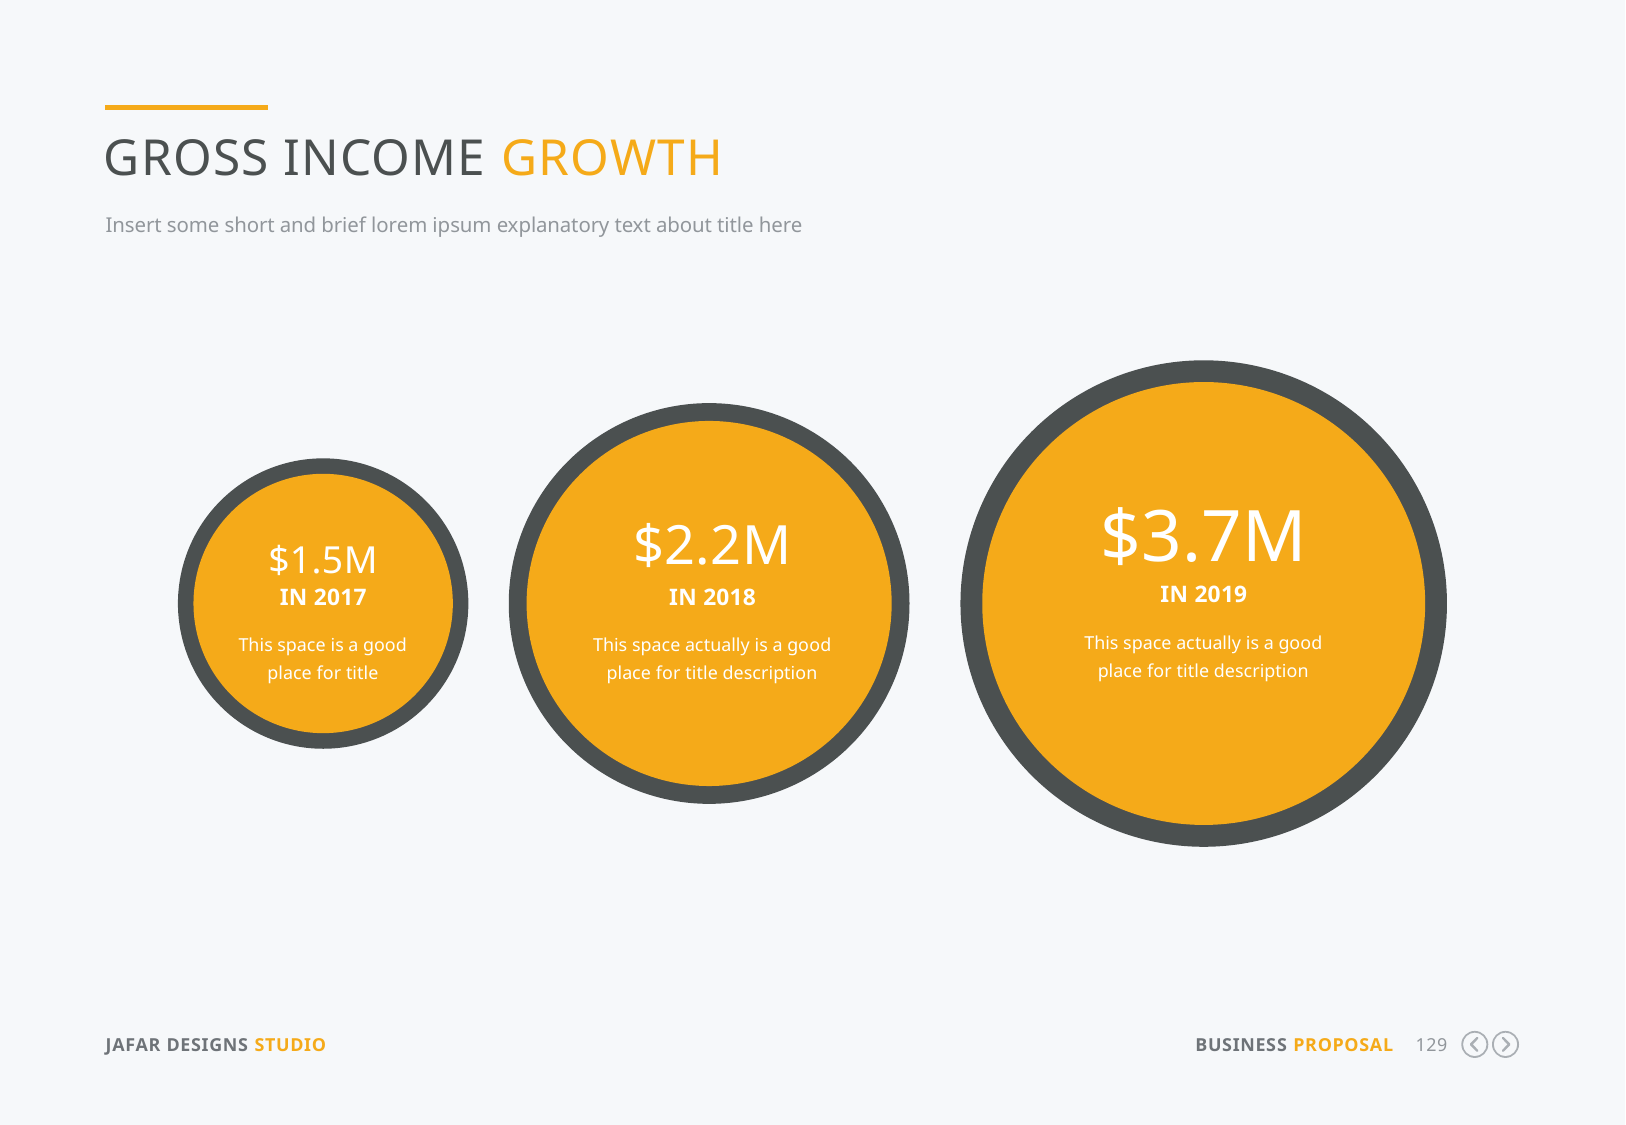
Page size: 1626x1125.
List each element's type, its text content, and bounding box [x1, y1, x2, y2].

list Insert some short and brief lorem ipsum explanatory text about title here [105, 209, 1519, 241]
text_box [508, 403, 910, 804]
list Gross income Growth [103, 125, 1518, 188]
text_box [960, 360, 1447, 847]
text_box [177, 458, 469, 749]
